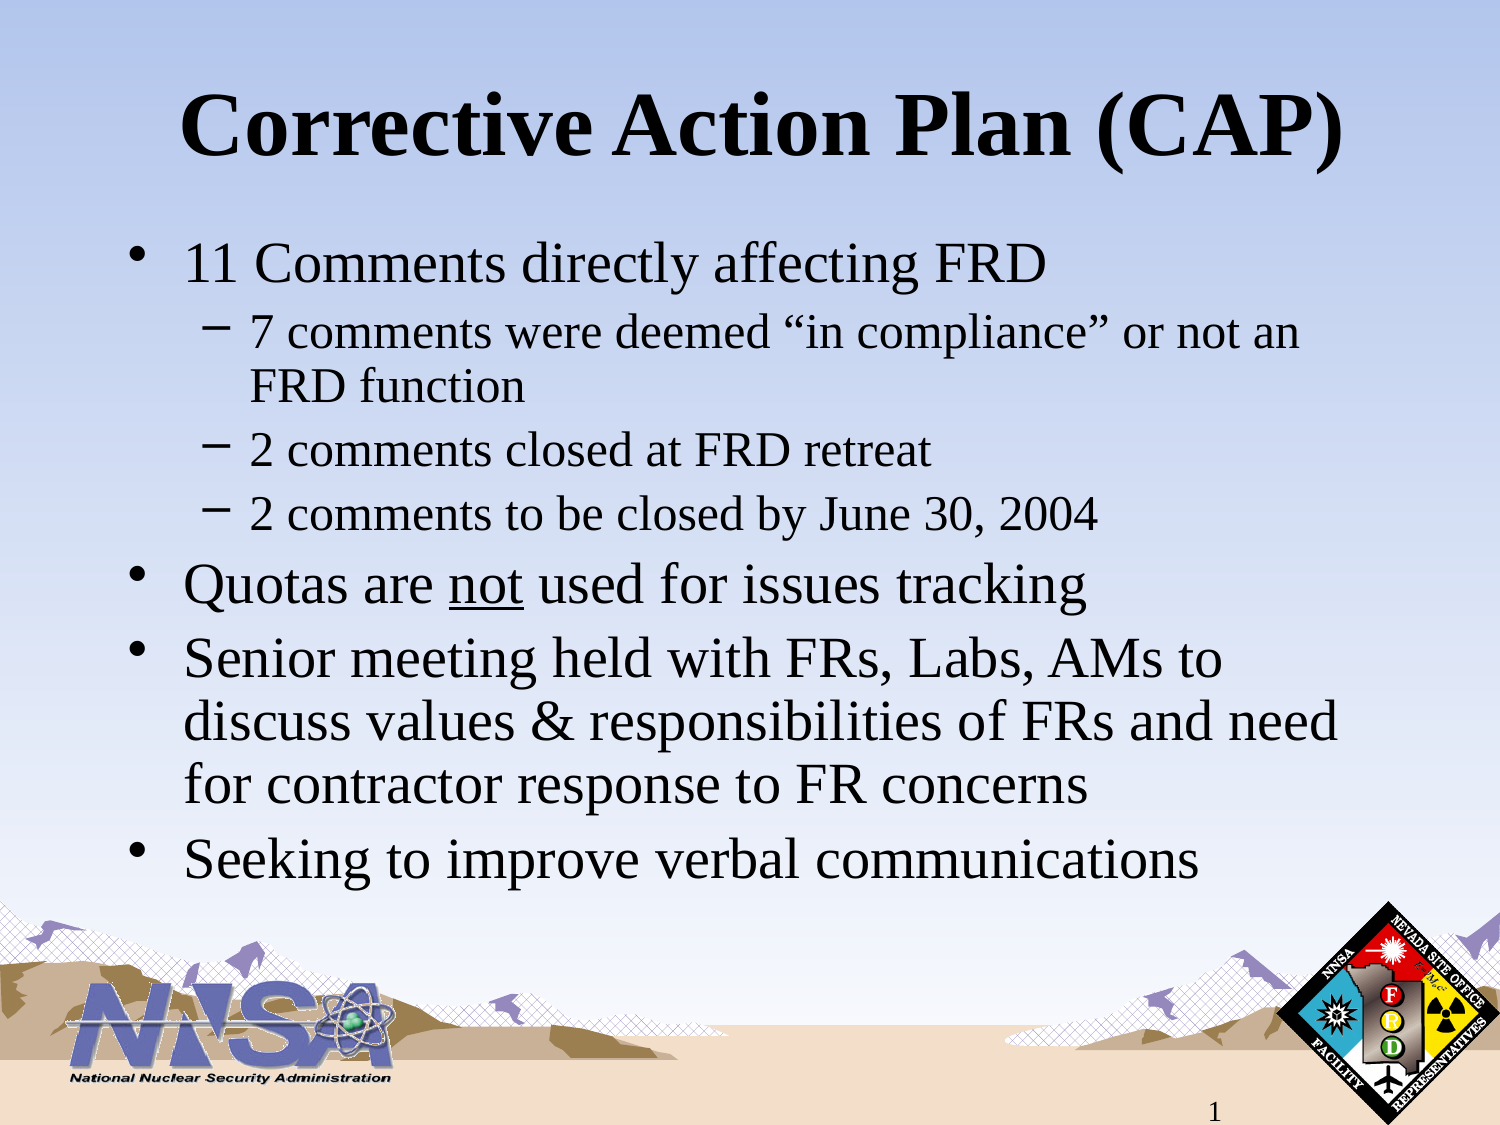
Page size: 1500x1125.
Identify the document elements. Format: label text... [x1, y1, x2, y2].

picture [62, 974, 400, 1088]
slide_number [425, 1050, 738, 1125]
list 11 Comments directly affecting FRD 7 comments were deemed “in compliance” or not an FRD function 2 comments closed at FRD retreat 2 comments to be closed by June 30, 2004 Quotas are not used for issues tracking Senior meeting held with FRs, Labs, AMs to discuss values & responsibilities of FRs and need for contractor response to FR concerns Seeking to improve verbal communications [112, 224, 1388, 938]
picture [1276, 901, 1500, 1125]
title Corrective Action Plan (CAP) [125, 50, 1400, 188]
slide_number 174 [924, 1050, 1238, 1125]
